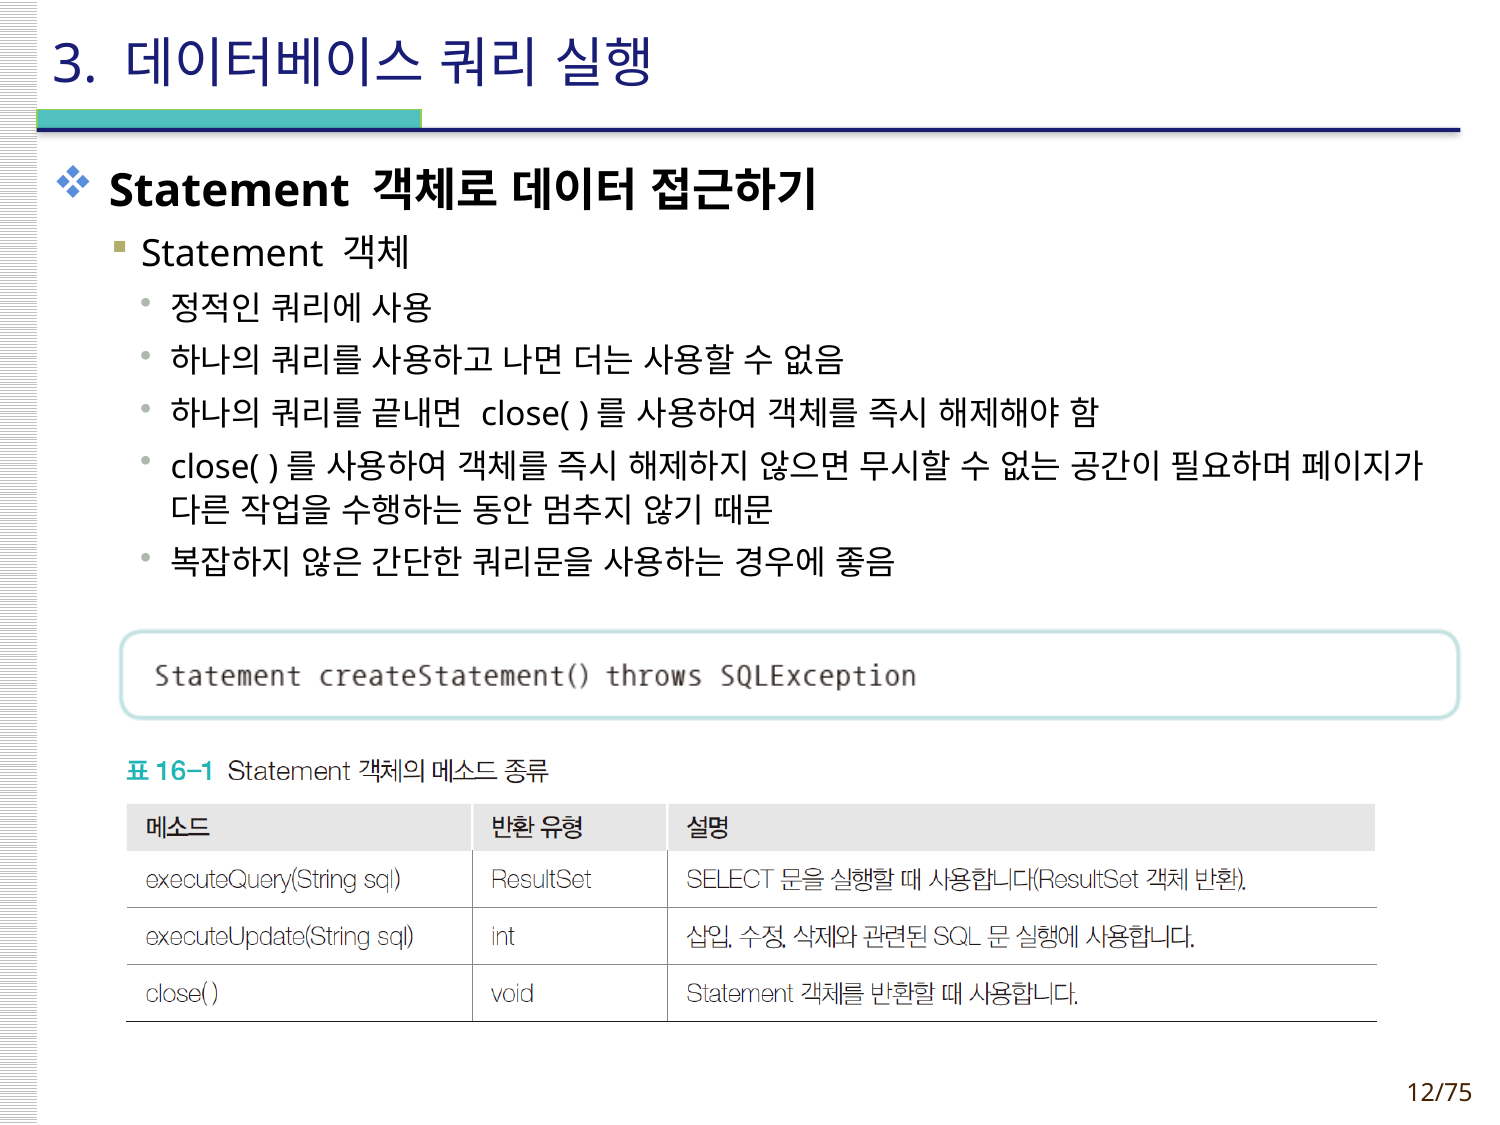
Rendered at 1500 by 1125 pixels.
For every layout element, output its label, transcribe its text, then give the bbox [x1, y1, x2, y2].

picture [123, 751, 1389, 1034]
title 3. 데이터베이스 쿼리 실행 [37, 13, 1278, 109]
picture [112, 621, 1463, 724]
list Statement 객체로 데이터 접근하기 Statement 객체 정적인 쿼리에 사용 하나의 쿼리를 사용하고 나면 더는 사용할 수 없음 하나의 쿼리를 끝내면 close( )를 사용하여 객체를 즉시 해제해야 함 close( )를 사용하여 객체를 즉시 해제하지 않으면 무시할 수 없는 공간이 필요하며 페이지가 다른 작업을 수행하는 동안 멈추지 않기 때문 복잡하지 않은 간단한 쿼리문을 사용하는 경우에 좋음 [37, 152, 1463, 1091]
